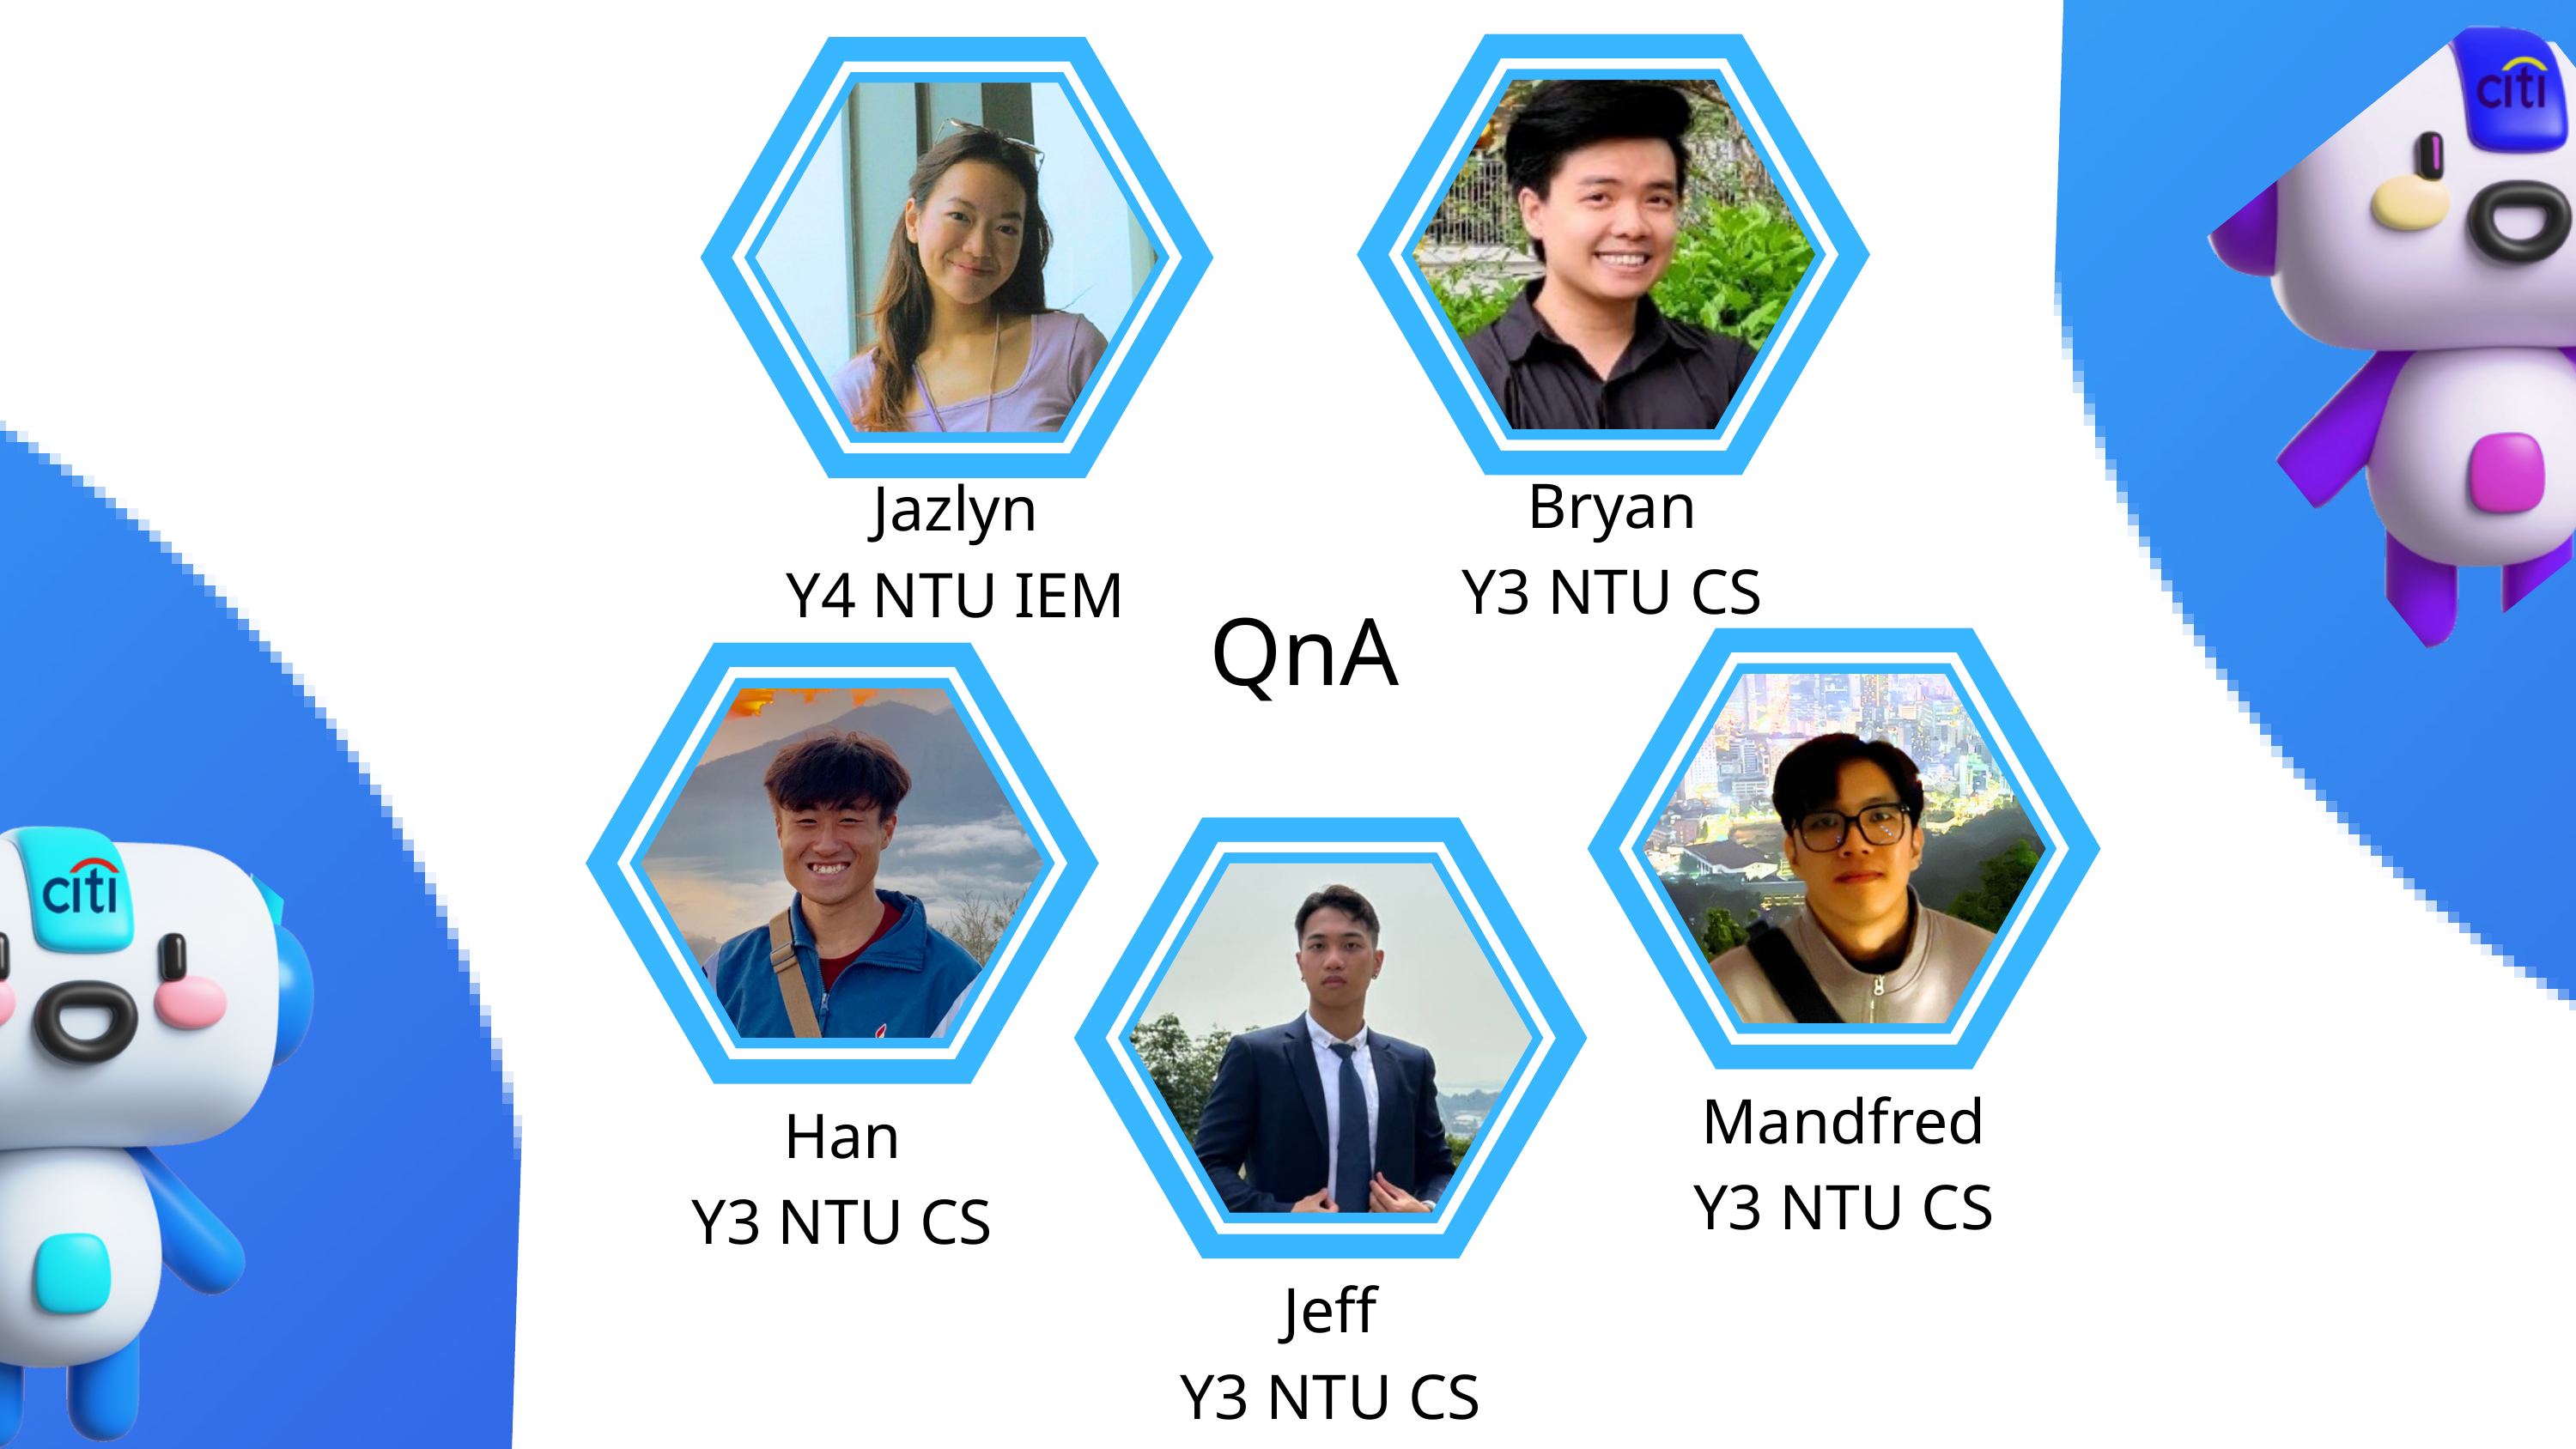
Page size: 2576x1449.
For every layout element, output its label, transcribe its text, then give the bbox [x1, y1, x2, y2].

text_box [1411, 79, 1816, 430]
text_box Jazlyn Y4 NTU IEM [724, 485, 1188, 630]
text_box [1356, 33, 1871, 476]
text_box Jeff Y3 NTU CS [1098, 1266, 1563, 1432]
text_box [1642, 673, 2046, 1024]
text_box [700, 36, 1214, 479]
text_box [732, 61, 1182, 454]
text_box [1105, 841, 1557, 1234]
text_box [1388, 58, 1839, 452]
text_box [1619, 652, 2069, 1046]
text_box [1587, 627, 2101, 1070]
text_box Bryan Y3 NTU CS [1380, 482, 1844, 627]
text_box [617, 666, 1068, 1060]
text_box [1073, 817, 1588, 1259]
text_box [0, 664, 494, 1449]
text_box QnA [1188, 573, 1422, 704]
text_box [1128, 863, 1533, 1213]
text_box [2139, 0, 2576, 665]
text_box [0, 327, 547, 1449]
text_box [755, 82, 1159, 433]
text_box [585, 642, 1099, 1084]
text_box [640, 688, 1045, 1039]
text_box Mandfred Y3 NTU CS [1612, 1076, 2076, 1242]
text_box [2044, 0, 2576, 1104]
text_box Han Y3 NTU CS [611, 1091, 1069, 1257]
